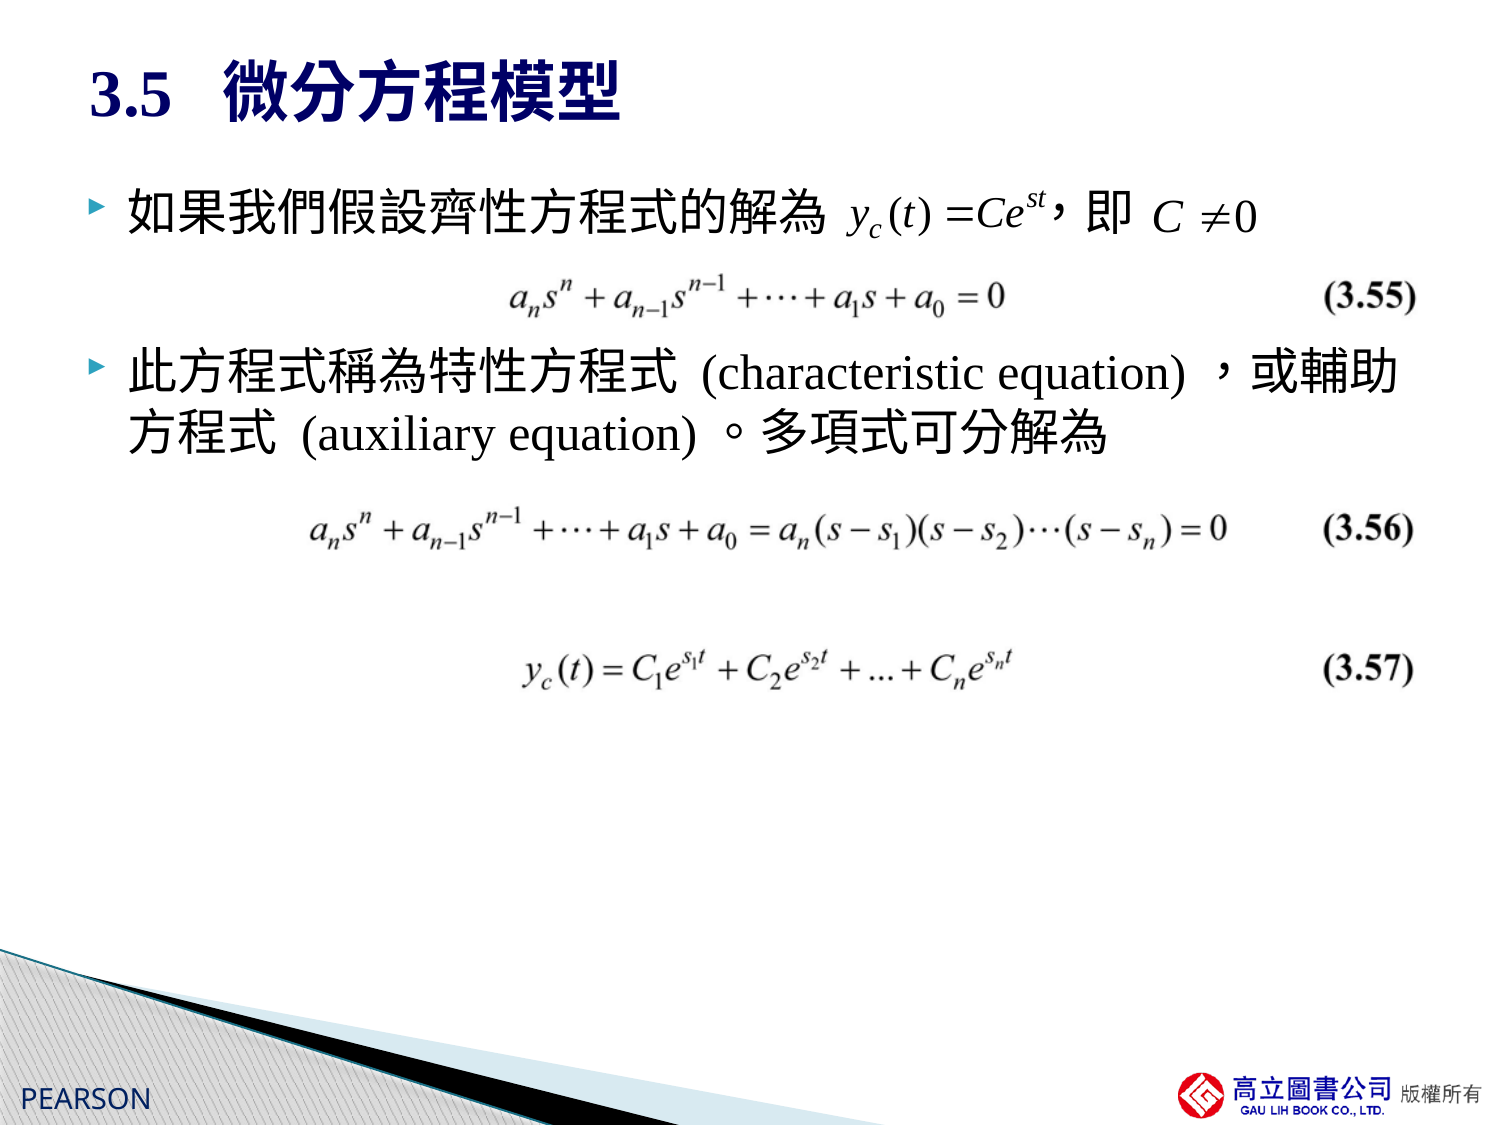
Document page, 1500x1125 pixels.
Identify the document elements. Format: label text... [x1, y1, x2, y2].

picture [149, 479, 1436, 712]
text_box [833, 172, 1070, 249]
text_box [1139, 187, 1267, 255]
title 3.5 微分方程模型 [75, 30, 1425, 149]
picture [135, 255, 1431, 345]
list 如果我們假設齊性方程式的解為 ，即 此方程式稱為特性方程式 (characteristic equation)，或輔助方程式 (auxiliary equation)。多項式可分解為 [53, 172, 1459, 1052]
picture [1178, 1065, 1500, 1125]
